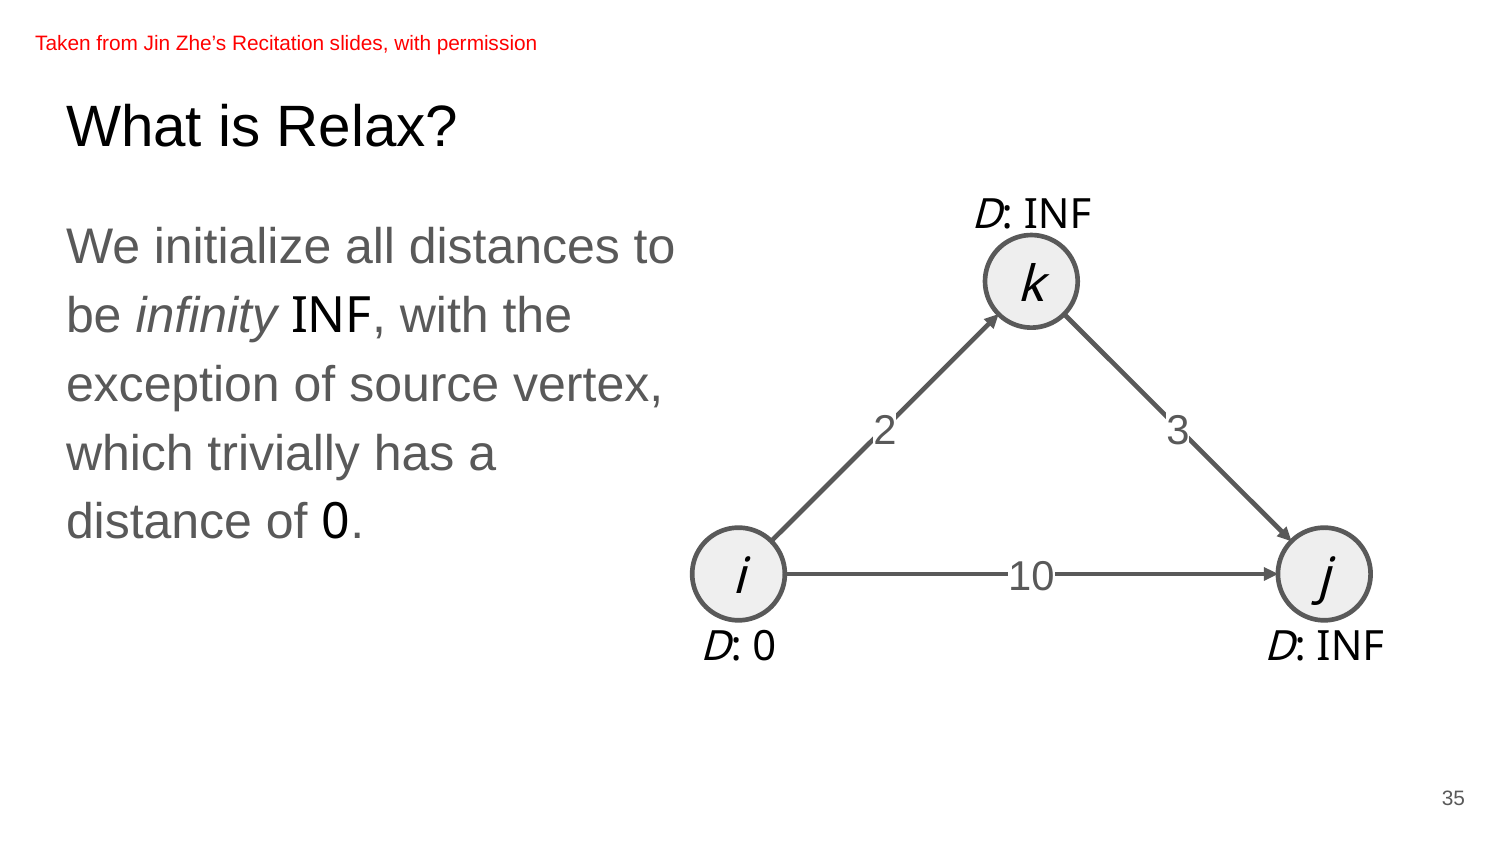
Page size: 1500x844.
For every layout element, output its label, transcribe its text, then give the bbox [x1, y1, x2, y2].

text_box D: INF [1233, 620, 1415, 667]
title What is Relax? [51, 72, 1449, 167]
text_box Taken from Jin Zhe’s Recitation slides, with permission [20, 14, 661, 82]
list We initialize all distances to be infinity INF, with the exception of source vertex, which trivially has a distance of 0. [51, 189, 693, 750]
text_box j [1277, 527, 1371, 620]
text_box i [692, 527, 785, 620]
text_box 10 [986, 583, 1077, 621]
text_box 10 [986, 527, 1077, 573]
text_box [1063, 313, 1292, 542]
text_box D: INF [940, 188, 1122, 235]
slide_number 35 [1389, 764, 1480, 830]
text_box D: 0 [647, 620, 829, 667]
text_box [770, 313, 999, 542]
text_box k [985, 235, 1078, 328]
